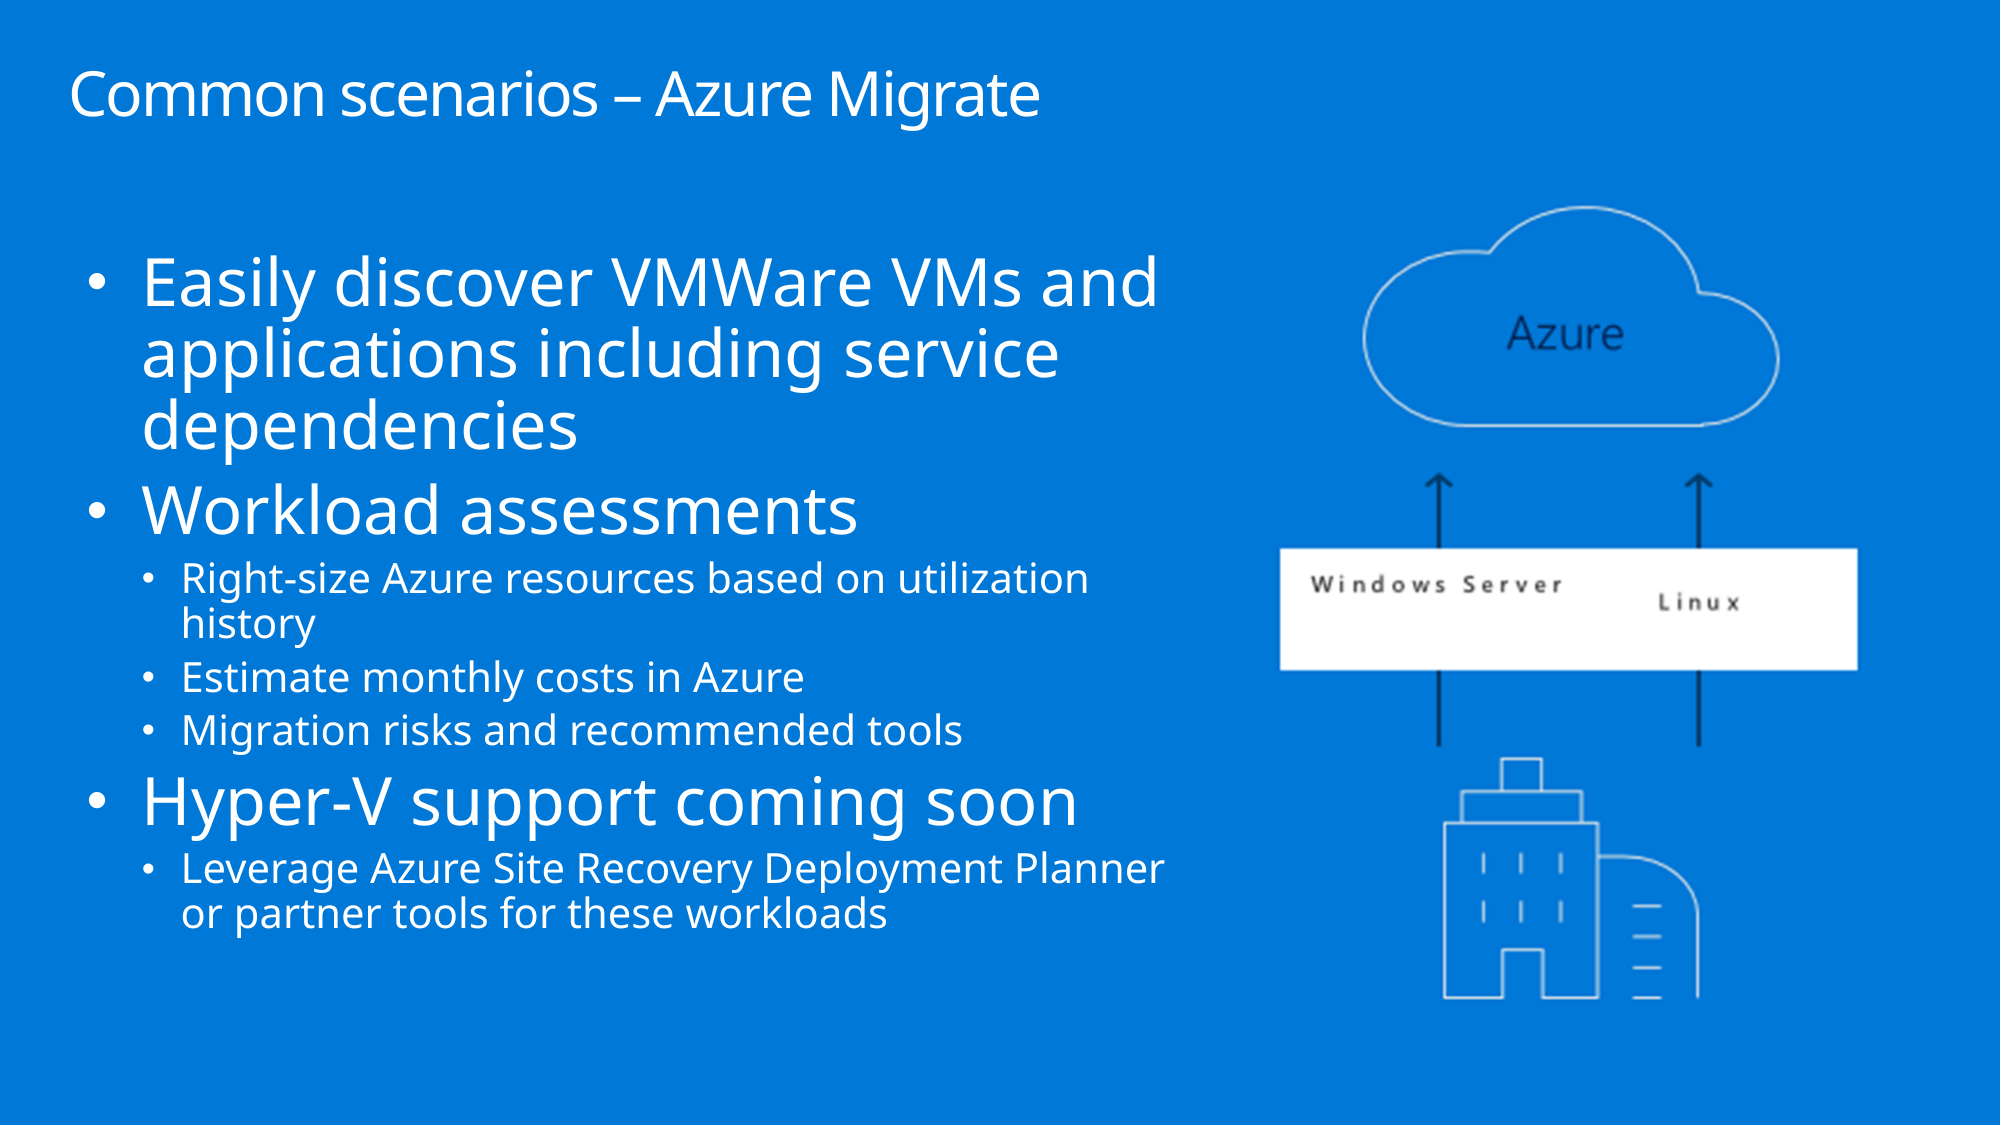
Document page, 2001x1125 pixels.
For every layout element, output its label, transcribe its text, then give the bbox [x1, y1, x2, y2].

picture [1248, 197, 1892, 1038]
list Easily discover VMWare VMs and applications including service dependencies Workload assessments Right-size Azure resources based on utilization history Estimate monthly costs in Azure Migration risks and recommended tools Hyper-V support coming soon Leverage Azure Site Recovery Deployment Planner or partner tools for these workloads [62, 233, 1226, 1056]
title Common scenarios – Azure Migrate [44, 47, 1957, 196]
